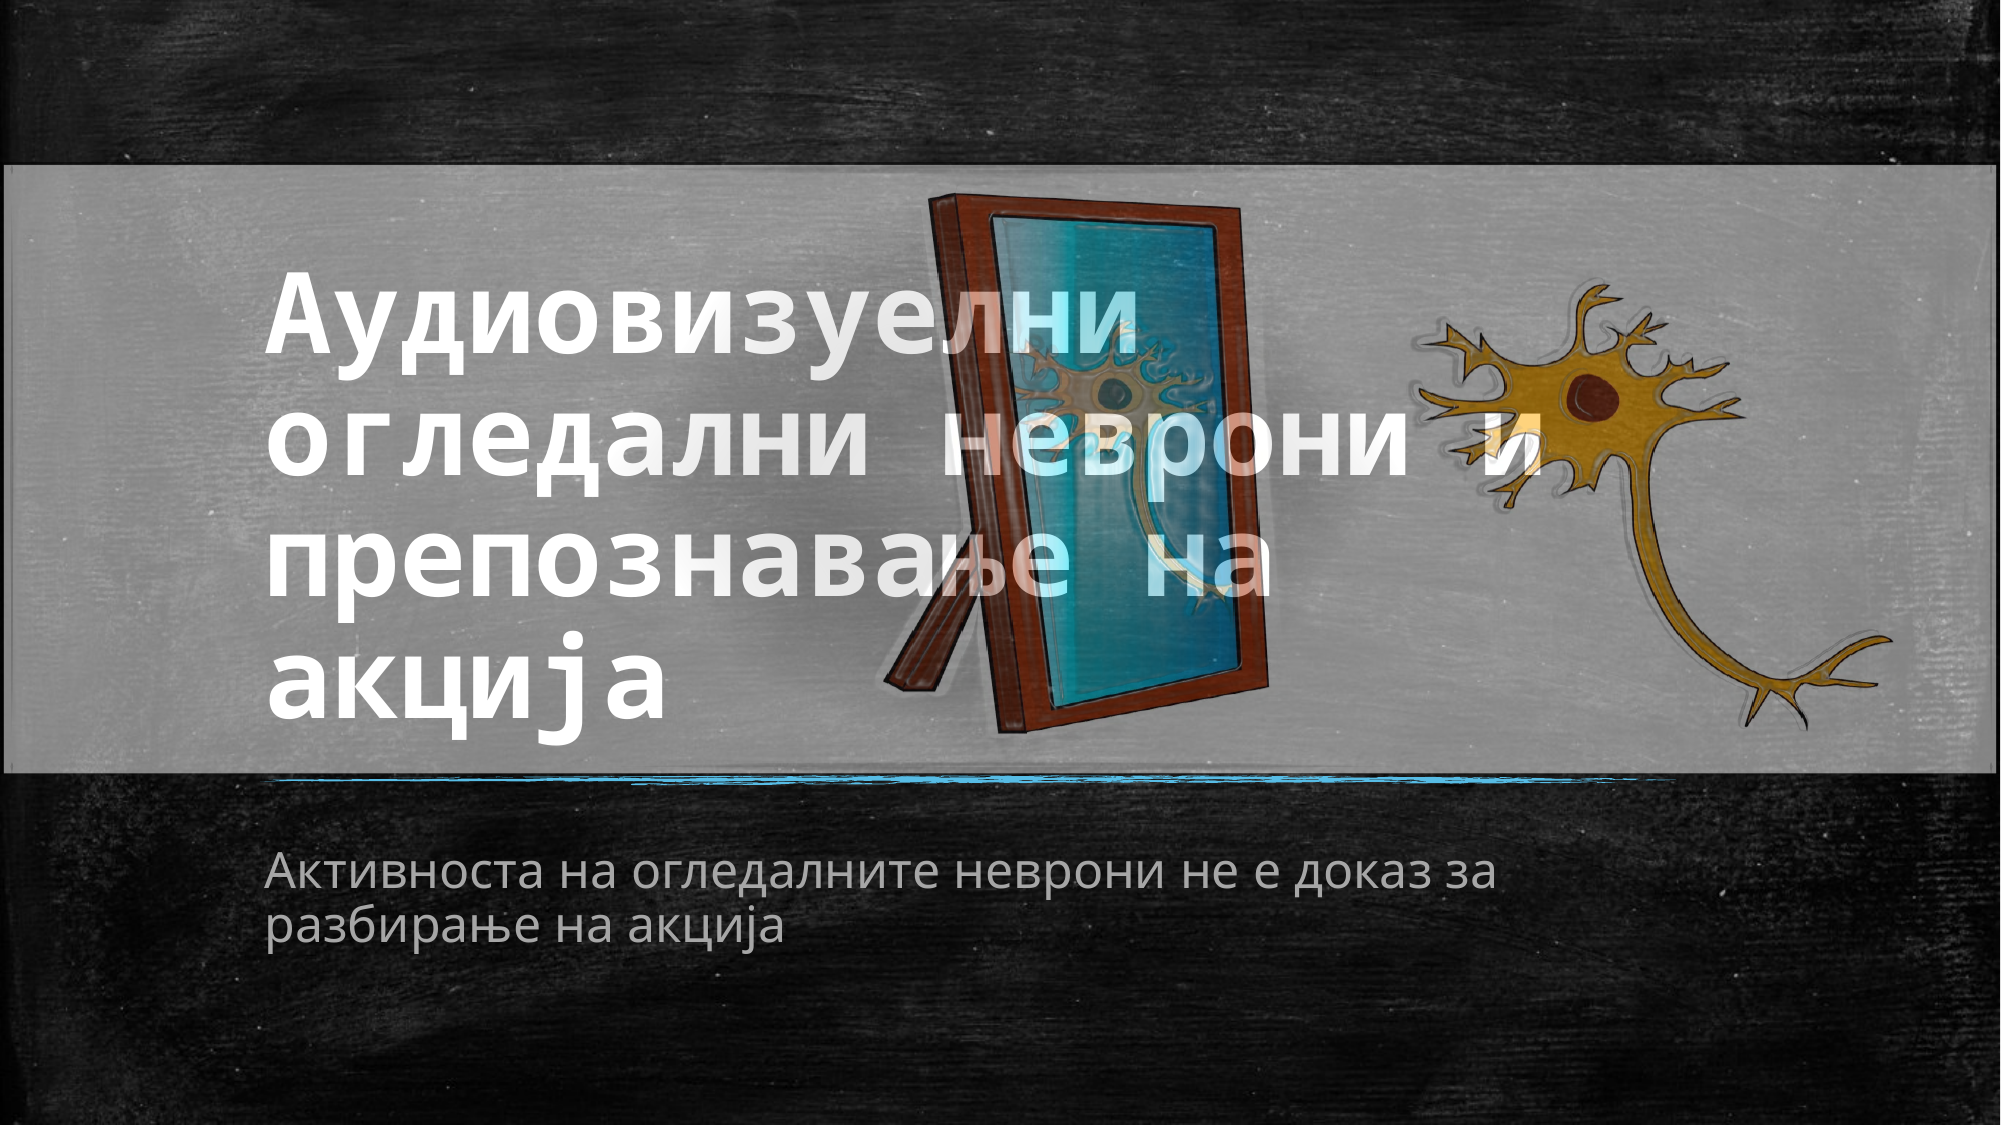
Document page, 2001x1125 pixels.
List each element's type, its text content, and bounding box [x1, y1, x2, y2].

picture [0, 162, 2000, 775]
subtitle Активноста на огледалните неврони не е доказ за разбирање на акција [249, 837, 1751, 1013]
